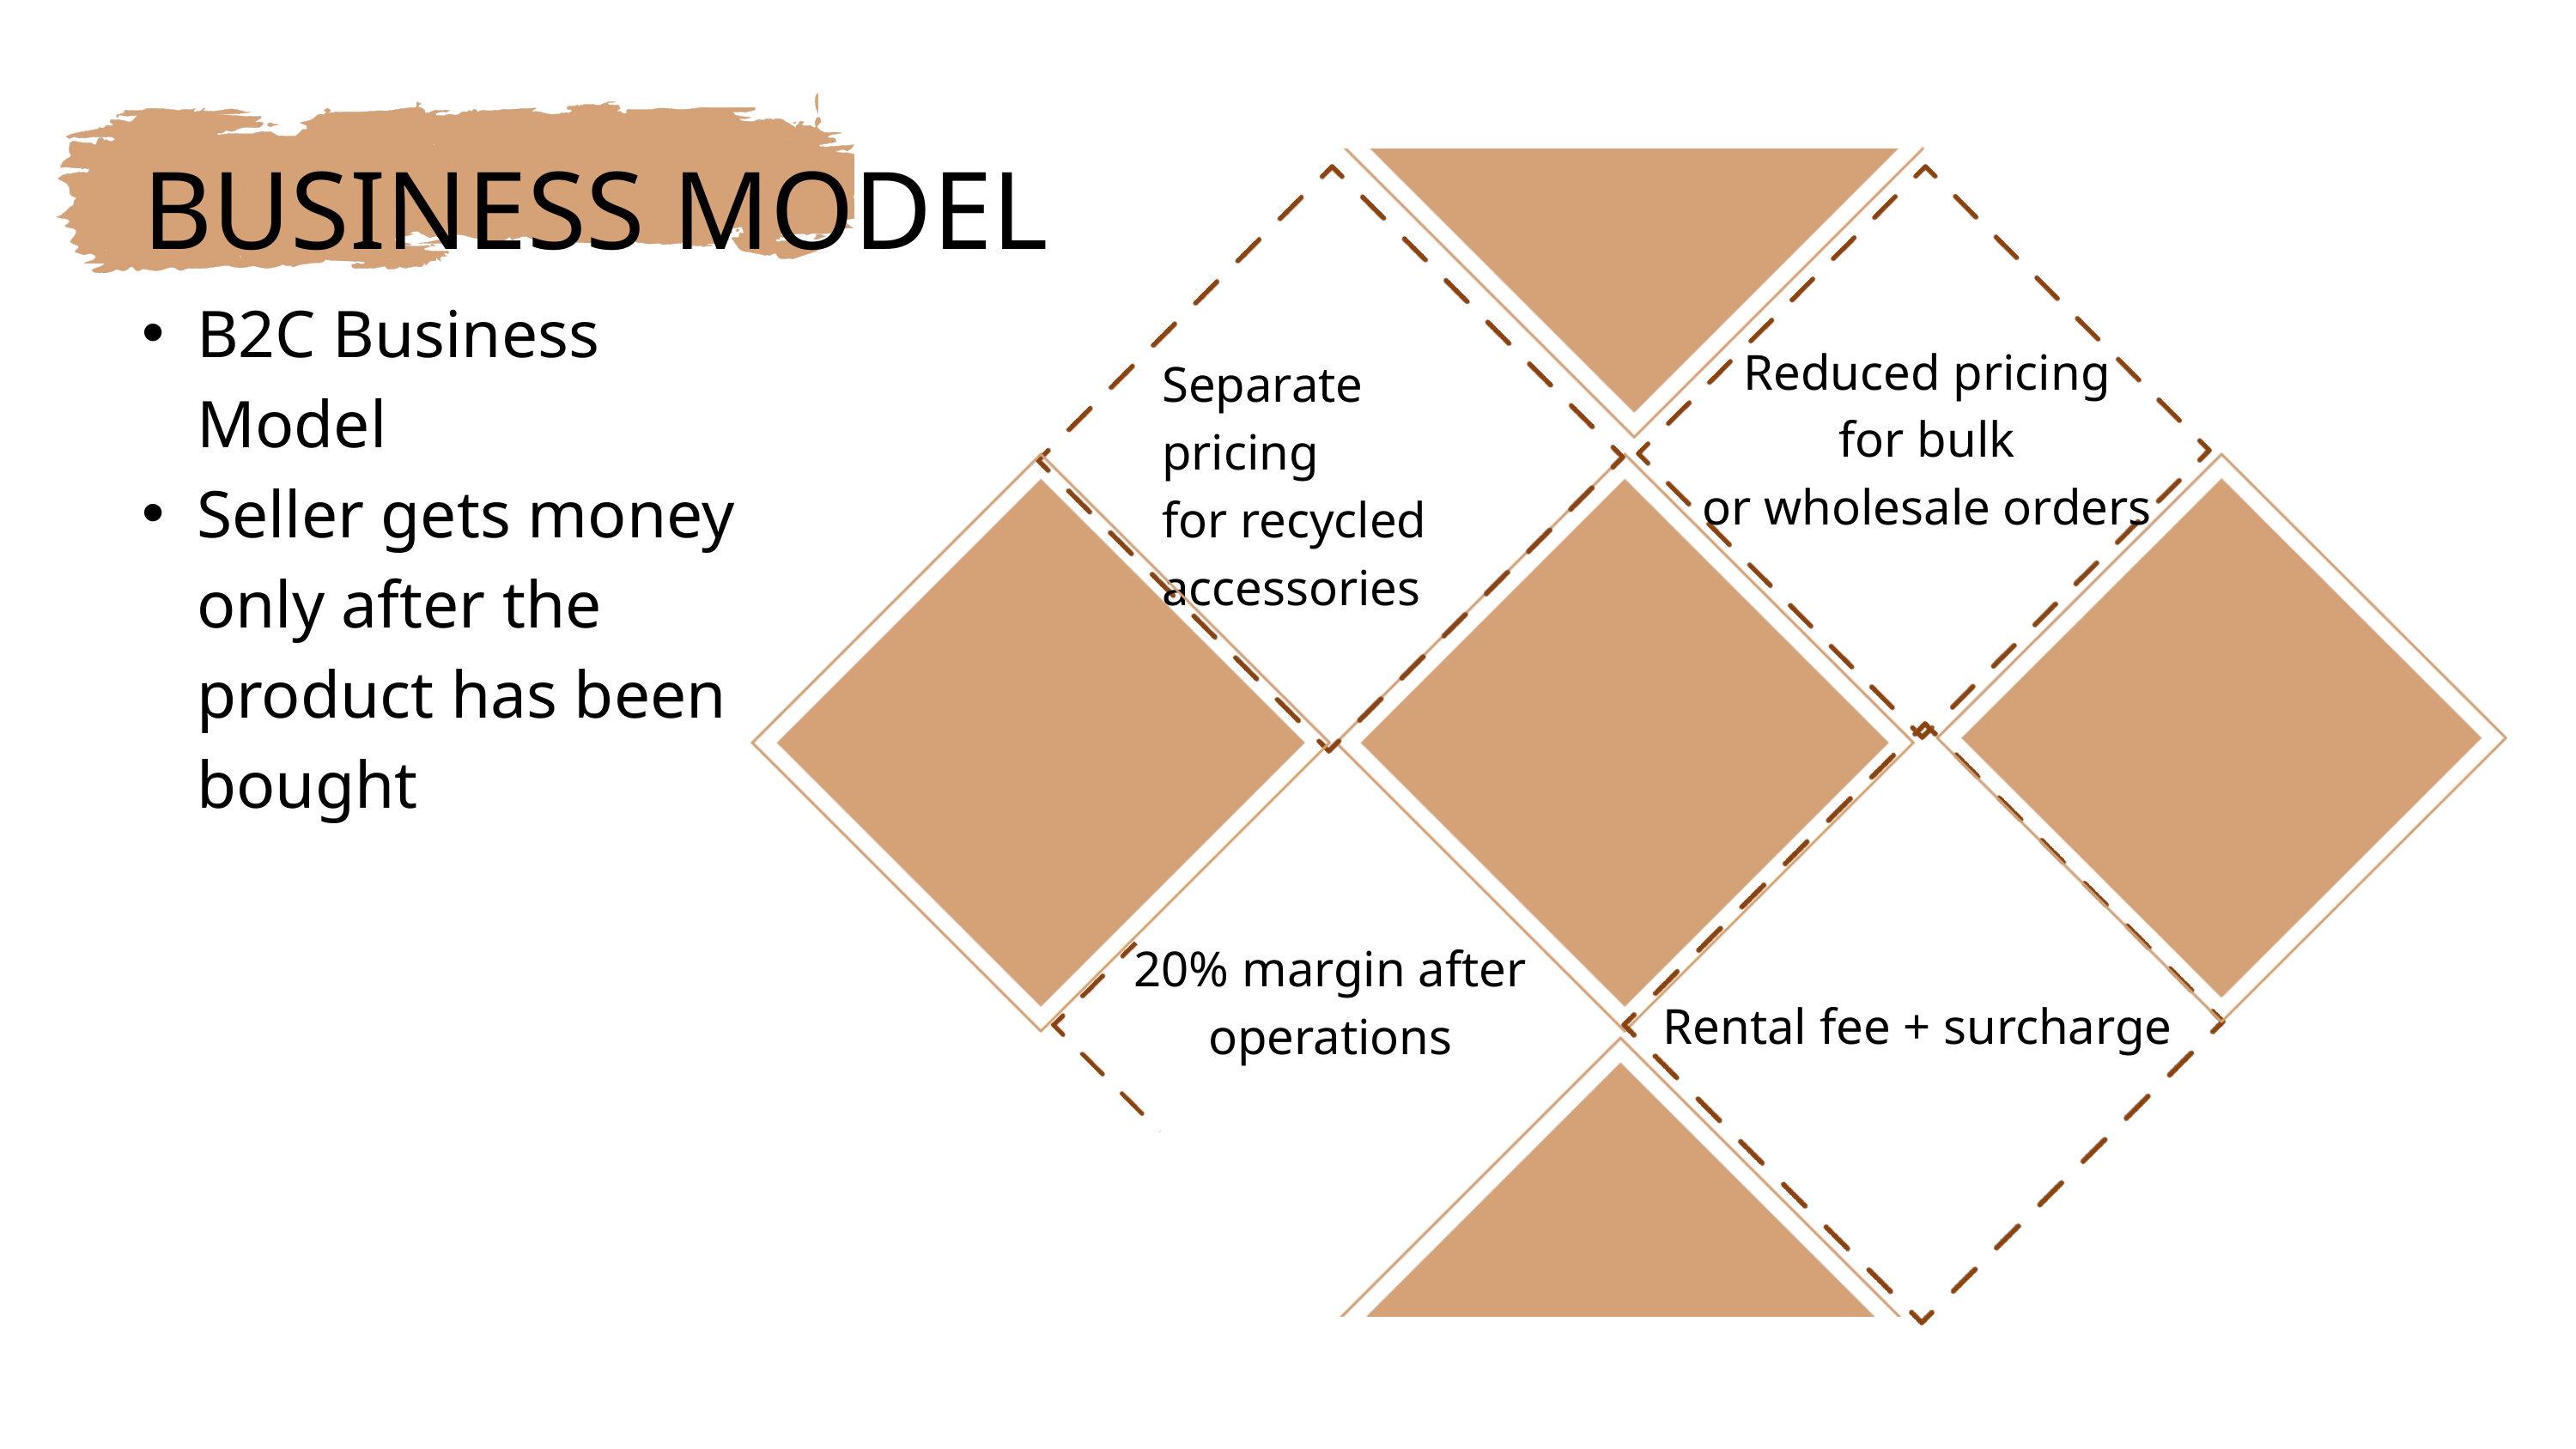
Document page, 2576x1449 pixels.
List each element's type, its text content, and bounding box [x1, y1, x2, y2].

picture [750, 0, 2507, 1449]
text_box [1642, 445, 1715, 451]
text_box Reduced pricing for bulk or wholesale orders [2131, 331, 2212, 451]
text_box B2C Business Model Seller gets money only after the product has been bought [87, 281, 792, 1002]
picture [56, 92, 854, 273]
text_box 20% margin after operations [1161, 1039, 1325, 1131]
text_box Rental fee + surcharge [2141, 1030, 2224, 1122]
text_box 20% margin after operations [1040, 1039, 1156, 1131]
text_box BUSINESS MODEL [858, 149, 1122, 270]
